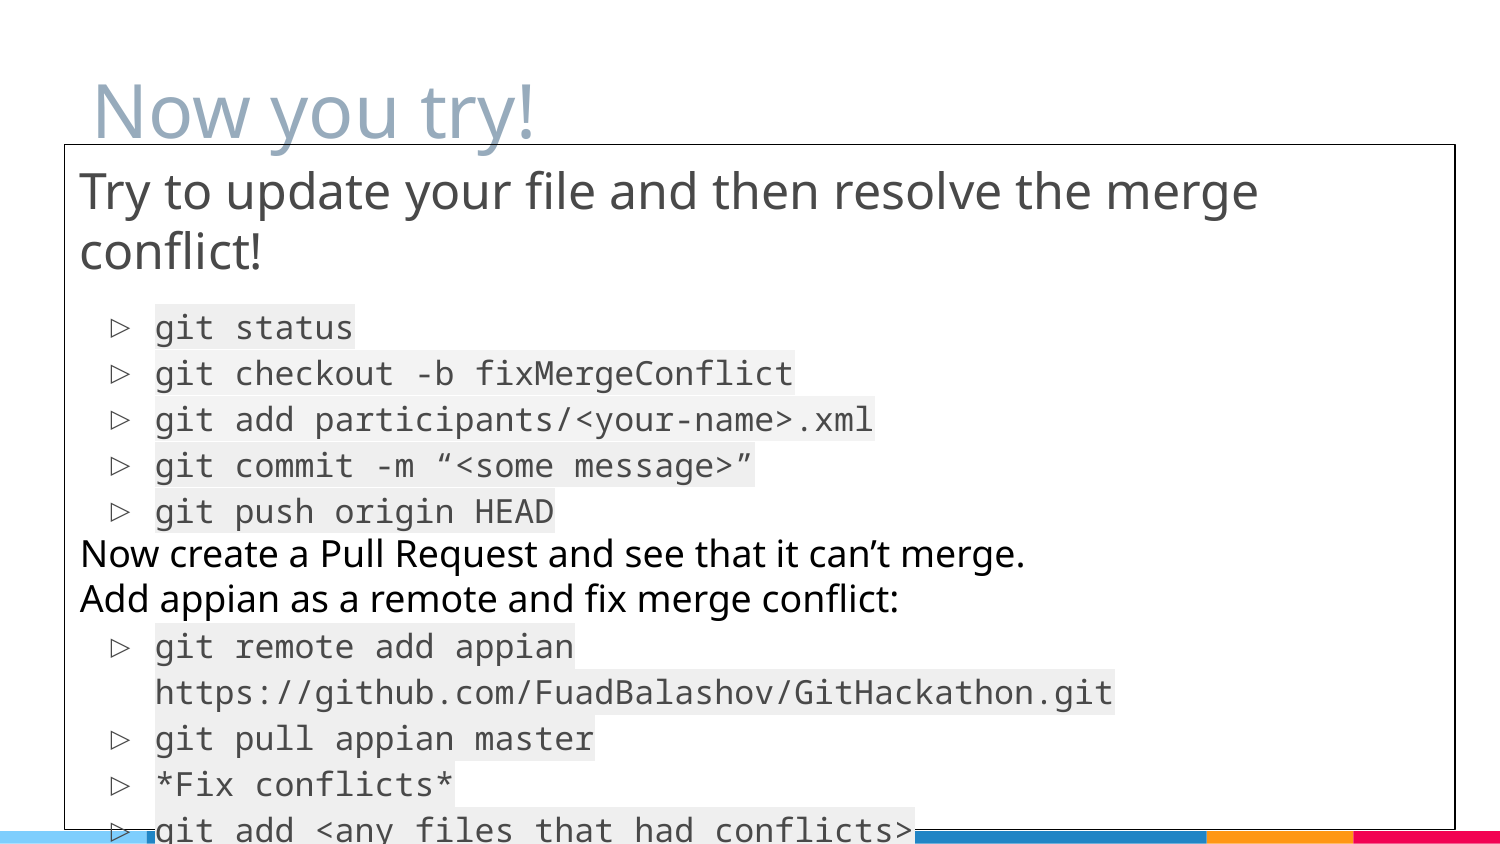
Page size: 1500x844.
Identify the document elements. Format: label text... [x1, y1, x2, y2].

list Try to update your file and then resolve the merge conflict! git status git checkout -b fixMergeConflict git add participants/<your-name>.xml git commit -m “<some message>” git push origin HEAD Now create a Pull Request and see that it can’t merge. Add appian as a remote and fix merge conflict: git remote add appian https://github.com/FuadBalashov/GitHackathon.git git pull appian master *Fix conflicts* git add <any files that had conflicts> git commit -m “fixed conflicts” git push origin HEAD [64, 144, 1456, 830]
title Now you try! [76, 28, 1206, 144]
